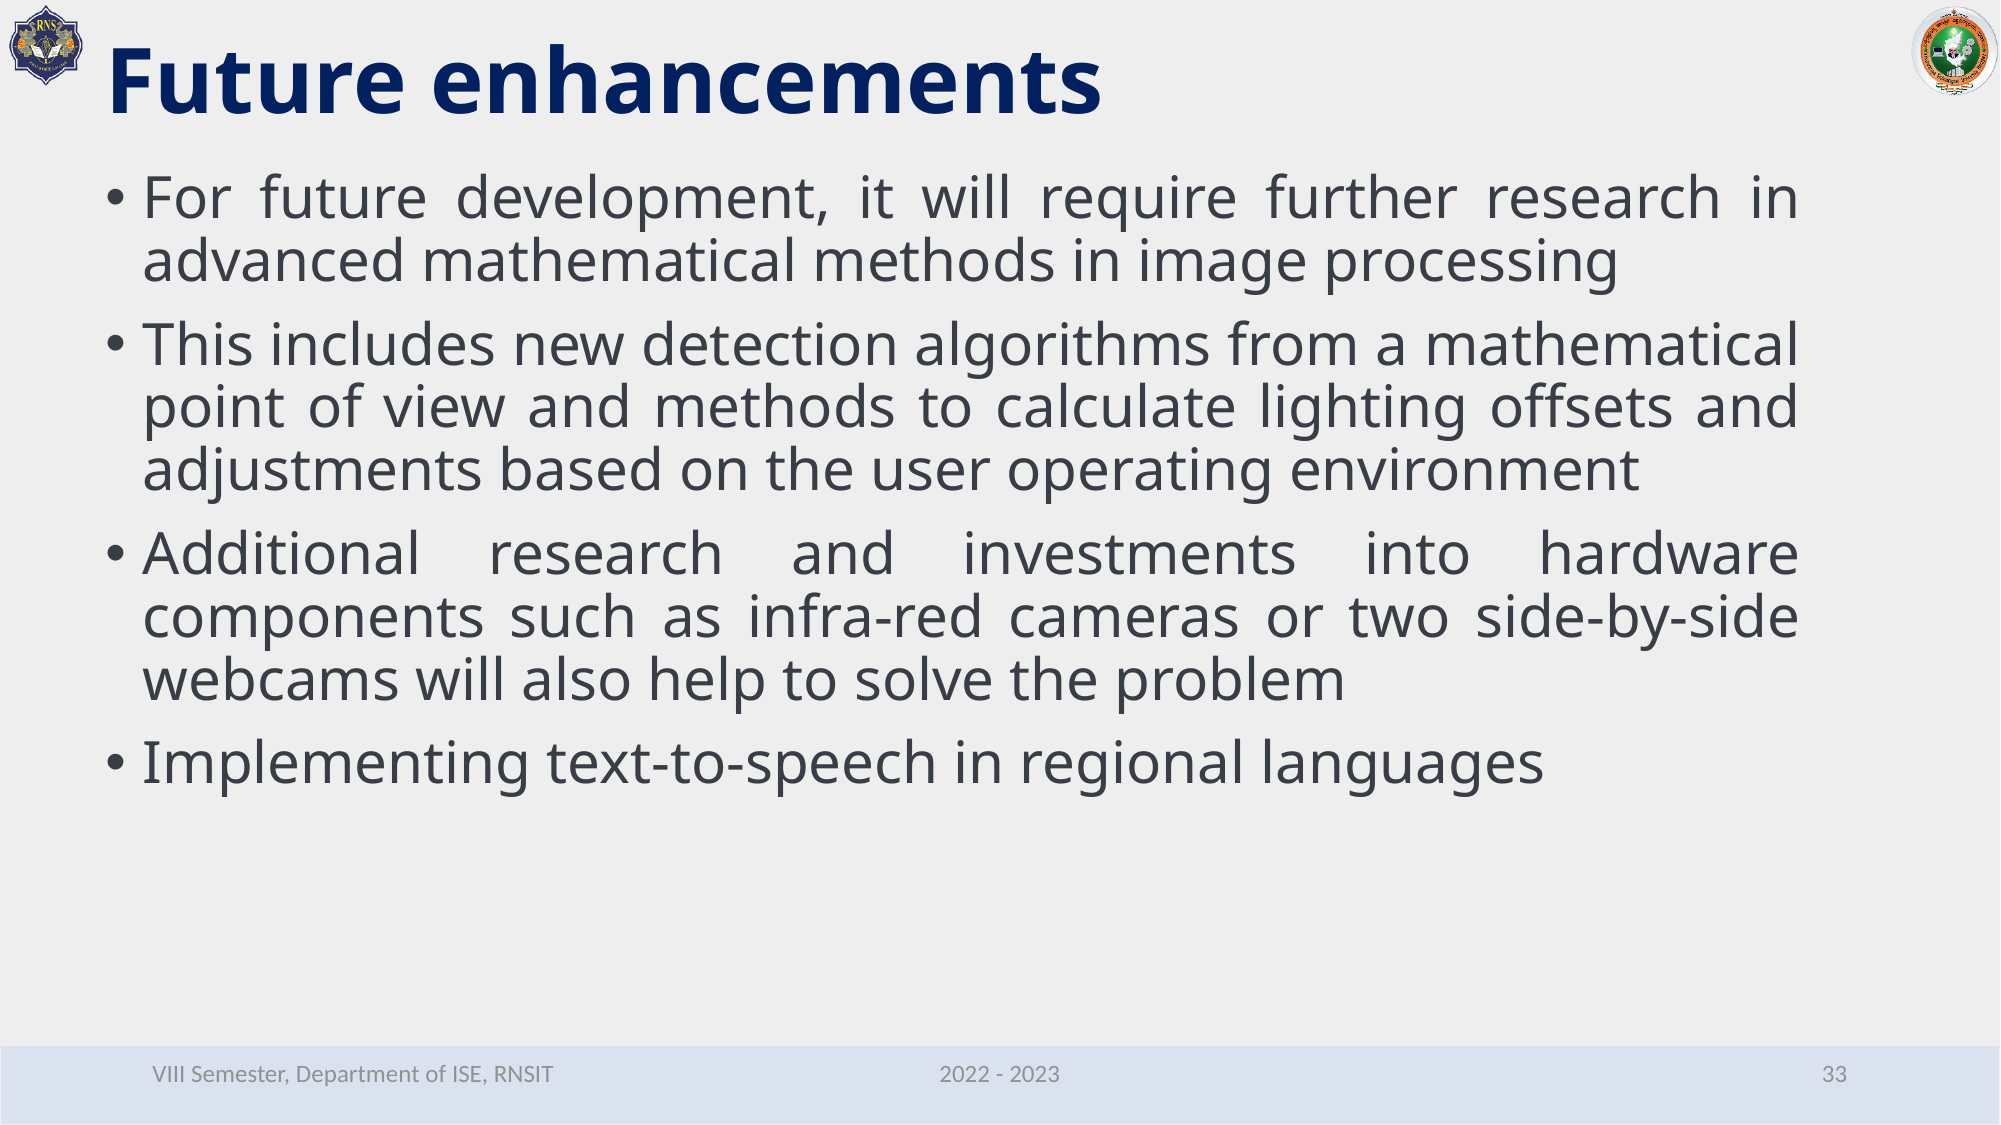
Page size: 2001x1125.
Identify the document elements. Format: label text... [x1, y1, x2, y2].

footer 2022 - 2023 [662, 1042, 1338, 1103]
picture [0, 0, 91, 91]
list For future development, it will require further research in advanced mathematical methods in image processing This includes new detection algorithms from a mathematical point of view and methods to calculate lighting offsets and adjustments based on the user operating environment Additional research and investments into hardware components such as infra-red cameras or two side-by-side webcams will also help to solve the problem Implementing text-to-speech in regional languages [90, 160, 1816, 987]
slide_number 33 [1412, 1042, 1863, 1103]
slide_number VIII Semester, Department of ISE, RNSIT [137, 1042, 662, 1103]
title Future enhancements [90, 27, 1816, 142]
picture [1909, 5, 2000, 96]
